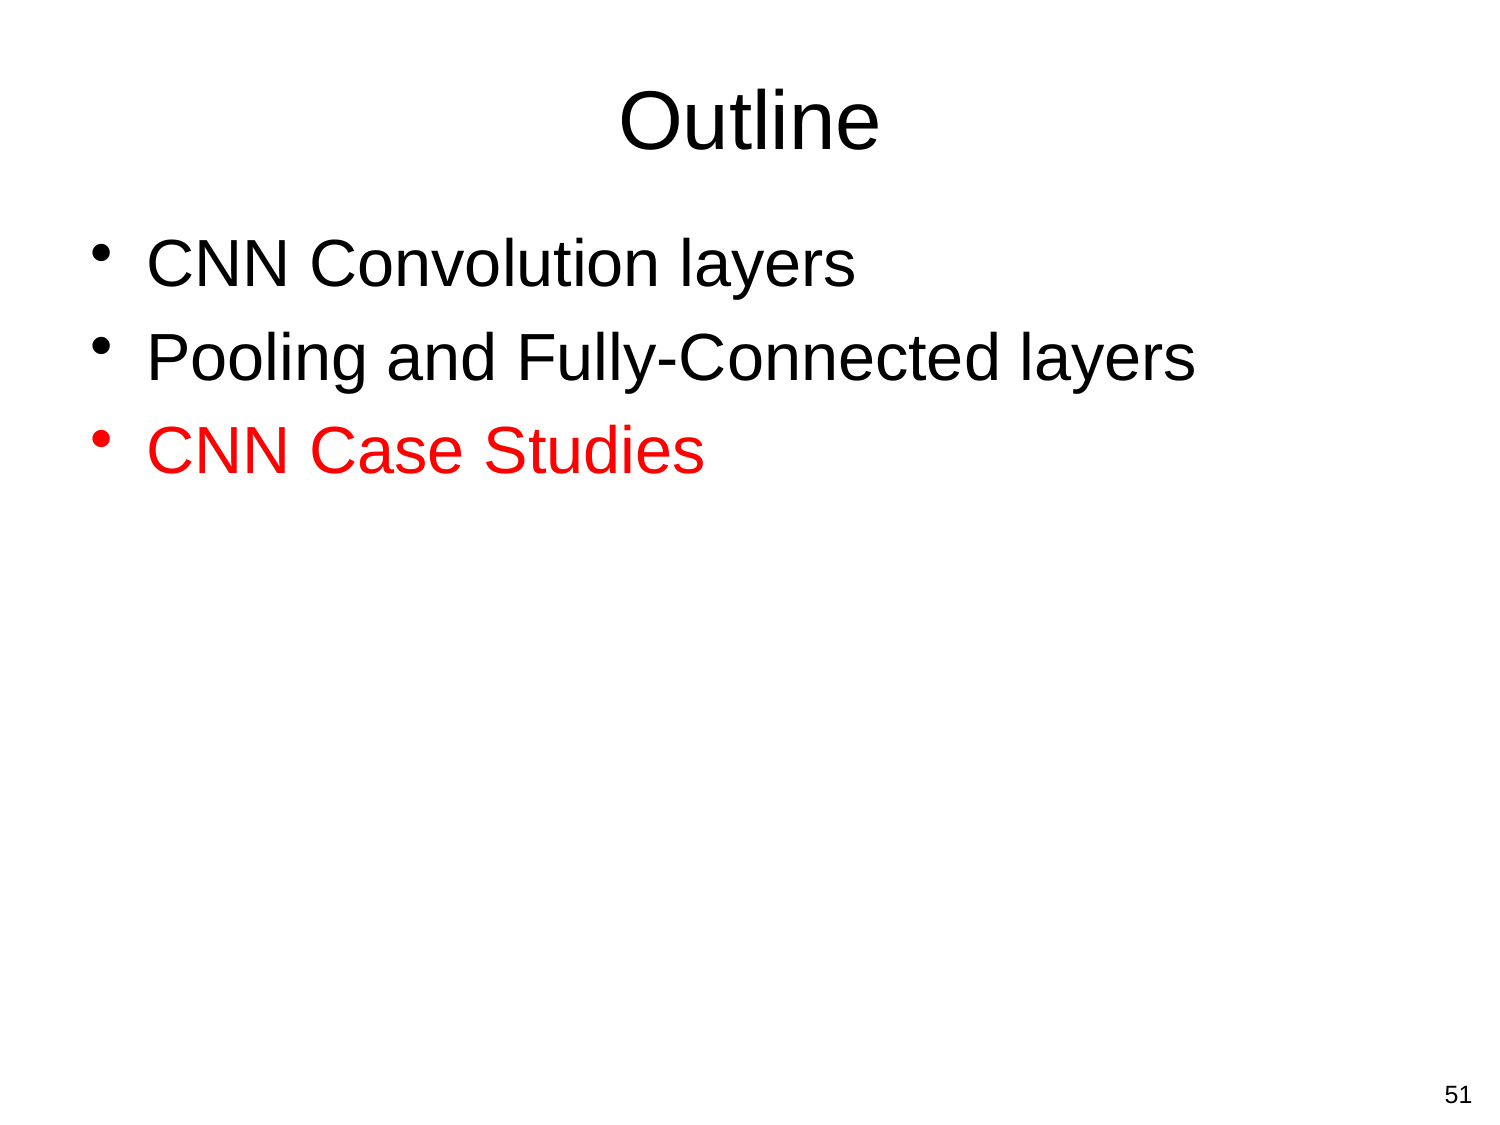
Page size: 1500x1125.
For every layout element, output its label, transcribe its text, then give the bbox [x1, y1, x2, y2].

list CNN Convolution layers Pooling and Fully-Connected layers CNN Case Studies [74, 212, 1426, 1051]
slide_number 51 [1137, 1070, 1488, 1112]
title Outline [74, 44, 1426, 188]
